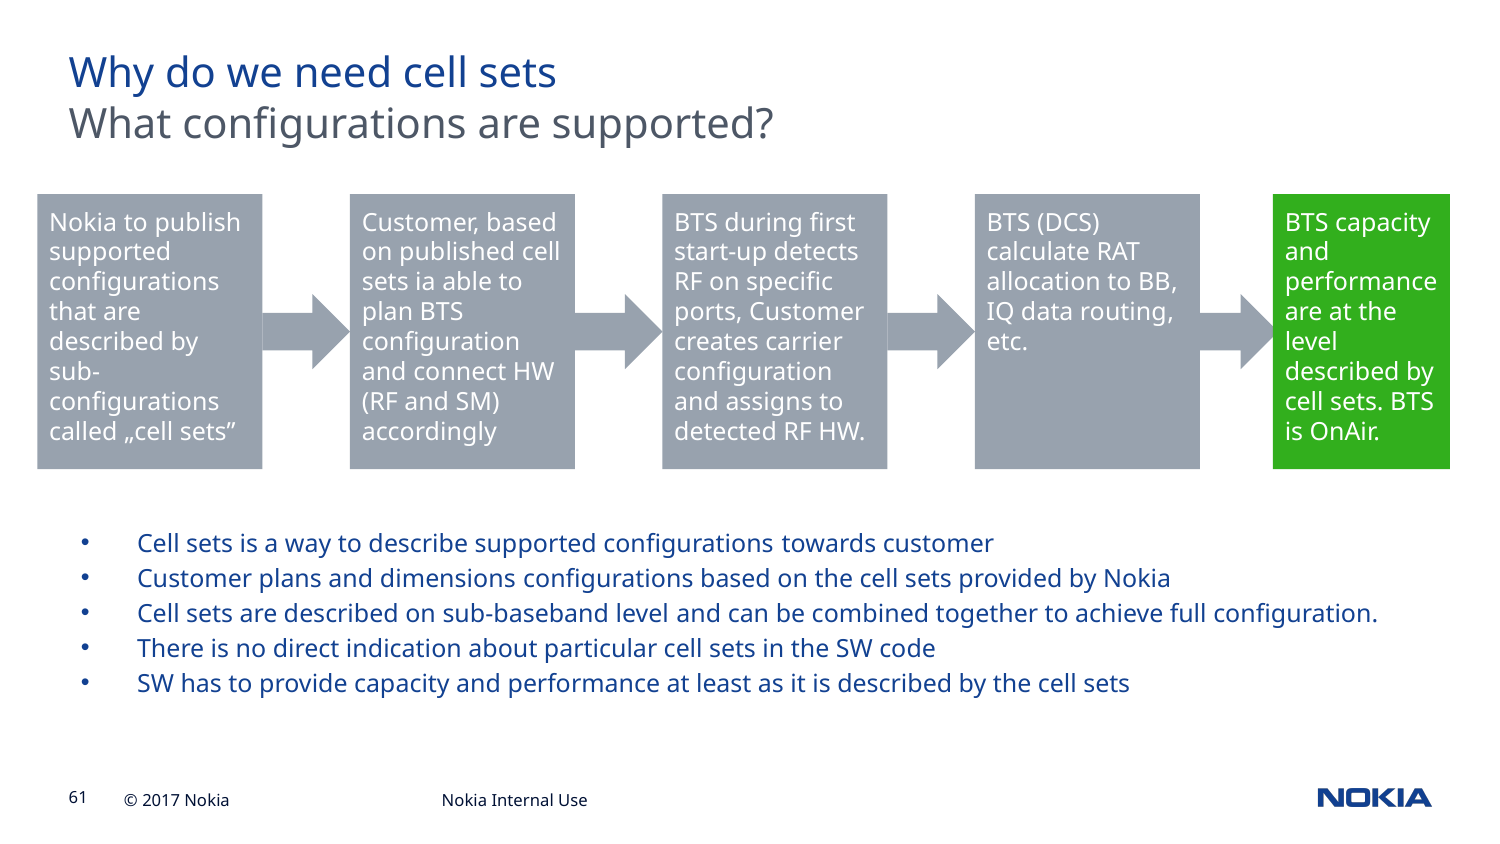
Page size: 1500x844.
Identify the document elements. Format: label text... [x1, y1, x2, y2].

list What configurations are supported? [68, 97, 1432, 148]
text_box Customer, based on published cell sets ia able to plan BTS configuration and connect HW (RF and SM) accordingly [349, 193, 576, 470]
list Why do we need cell sets [68, 46, 1432, 97]
text_box Nokia to publish supported configurations that are described by sub-configurations called „cell sets” [36, 193, 263, 470]
text_box BTS during first start-up detects RF on specific ports, Customer creates carrier configuration and assigns to detected RF HW. [661, 193, 888, 470]
text_box BTS capacity and performance are at the level described by cell sets. BTS is OnAir. [1272, 193, 1451, 470]
text_box [1189, 293, 1272, 370]
text_box [261, 293, 351, 370]
text_box Cell sets is a way to describe supported configurations towards customer Customer plans and dimensions configurations based on the cell sets provided by Nokia Cell sets are described on sub-baseband level and can be combined together to achieve full configuration. There is no direct indication about particular cell sets in the SW code SW has to provide capacity and performance at least as it is described by the cell sets [66, 519, 1430, 811]
text_box [886, 293, 976, 370]
picture [1292, 762, 1458, 833]
text_box BTS (DCS) calculate RAT allocation to BB, IQ data routing, etc. [974, 193, 1201, 470]
text_box [574, 293, 664, 370]
